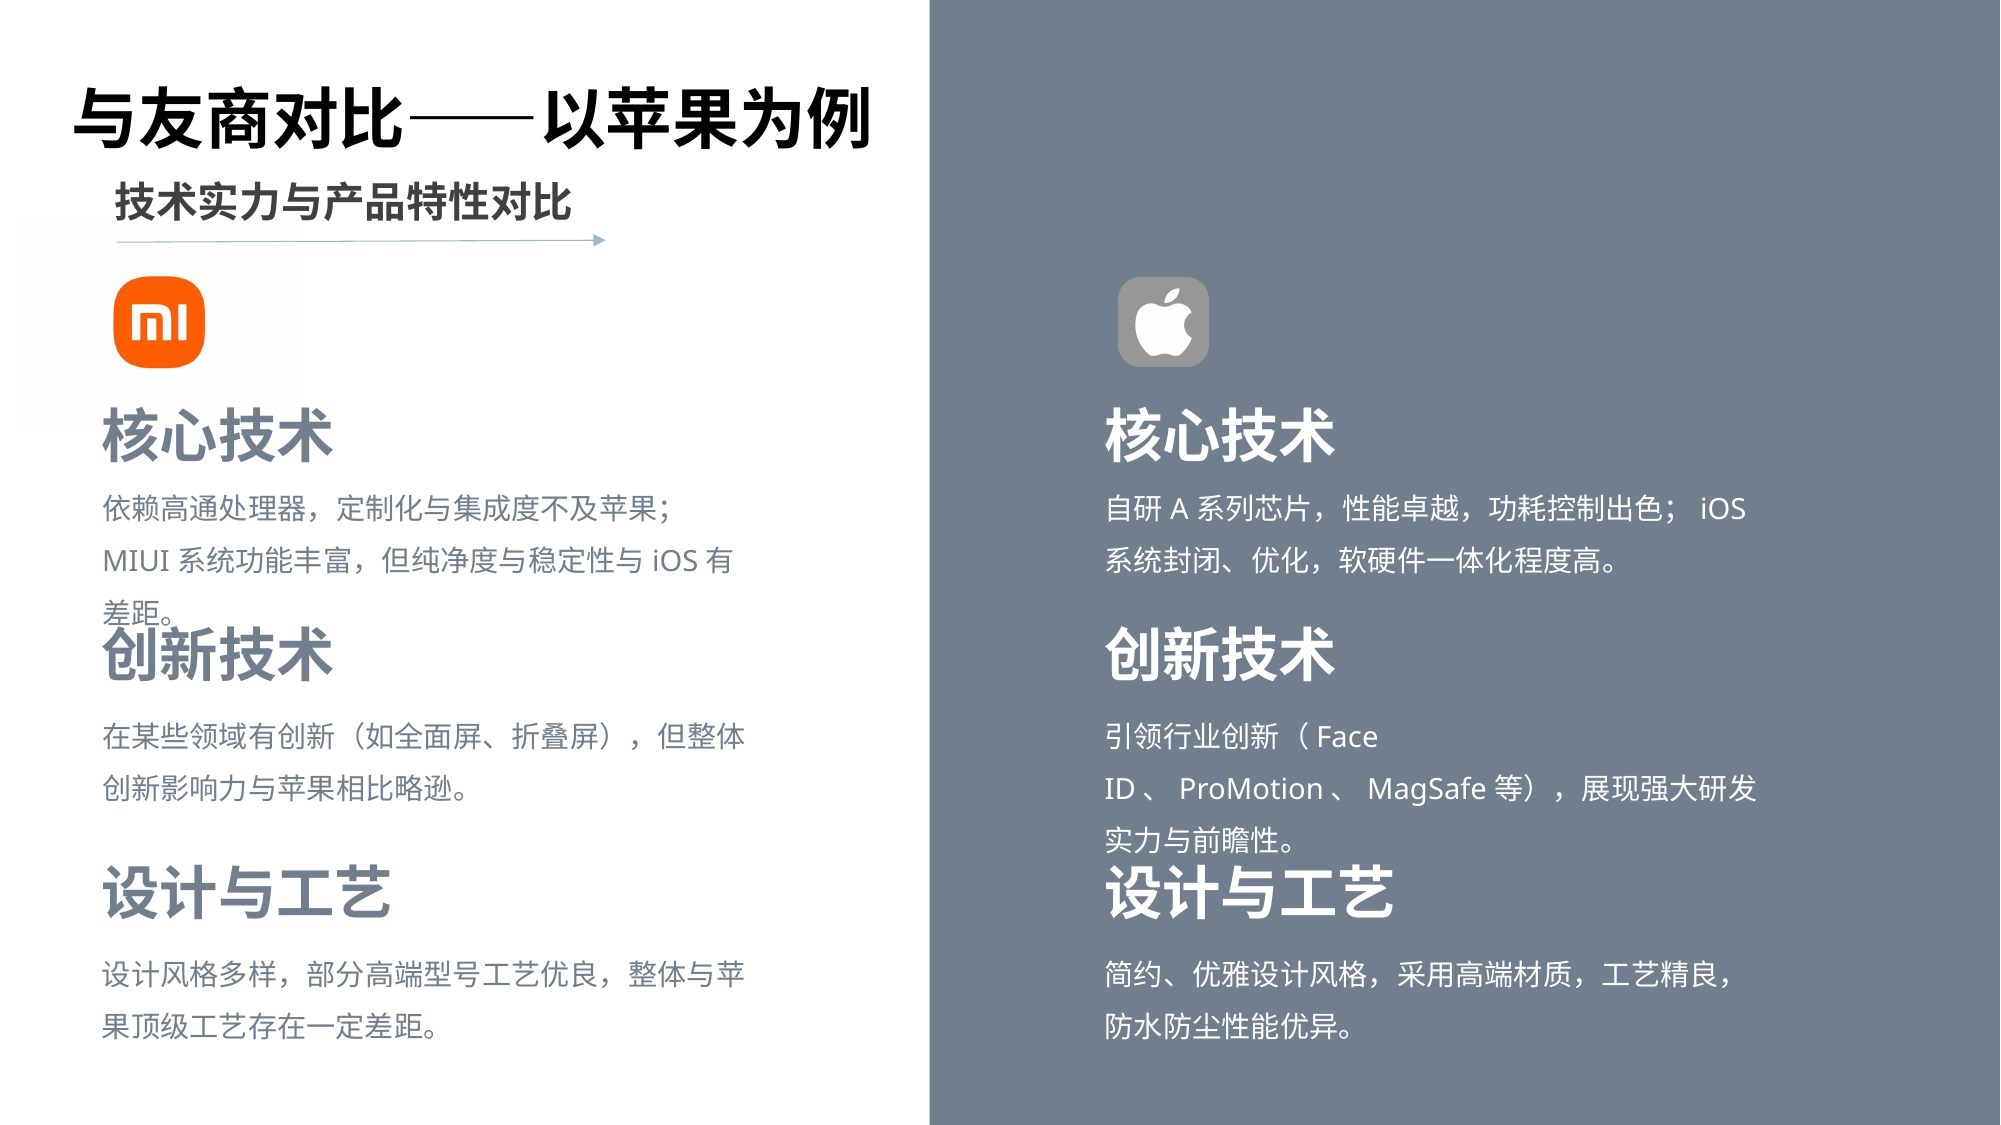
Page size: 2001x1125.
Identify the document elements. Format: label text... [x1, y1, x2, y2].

picture [18, 216, 300, 428]
text_box 与友商对比——以苹果为例 [57, 50, 919, 169]
text_box 简约、优雅设计风格，采用高端材质，工艺精良，防水防尘性能优异。 [1089, 931, 1779, 1072]
text_box 依赖高通处理器，定制化与集成度不及苹果；MIUI系统功能丰富，但纯净度与稳定性与iOS有差距。 [87, 465, 776, 611]
text_box [929, 0, 2000, 1125]
text_box 在某些领域有创新（如全面屏、折叠屏），但整体创新影响力与苹果相比略逊。 [86, 692, 776, 834]
text_box 技术实力与产品特性对比 [99, 169, 627, 233]
text_box 设计风格多样，部分高端型号工艺优良，整体与苹果顶级工艺存在一定差距。 [86, 931, 776, 1072]
text_box 设计与工艺 [1089, 849, 1538, 934]
text_box 核心技术 [1089, 391, 1380, 477]
text_box 引领行业创新（Face ID、ProMotion、MagSafe等），展现强大研发实力与前瞻性。 [1089, 692, 1779, 834]
text_box 创新技术 [86, 610, 377, 696]
text_box 自研A系列芯片，性能卓越，功耗控制出色；iOS系统封闭、优化，软硬件一体化程度高。 [1089, 465, 1779, 611]
text_box 核心技术 [86, 391, 377, 477]
picture [1118, 277, 1209, 367]
text_box 设计与工艺 [86, 849, 536, 934]
text_box 创新技术 [1089, 610, 1380, 696]
